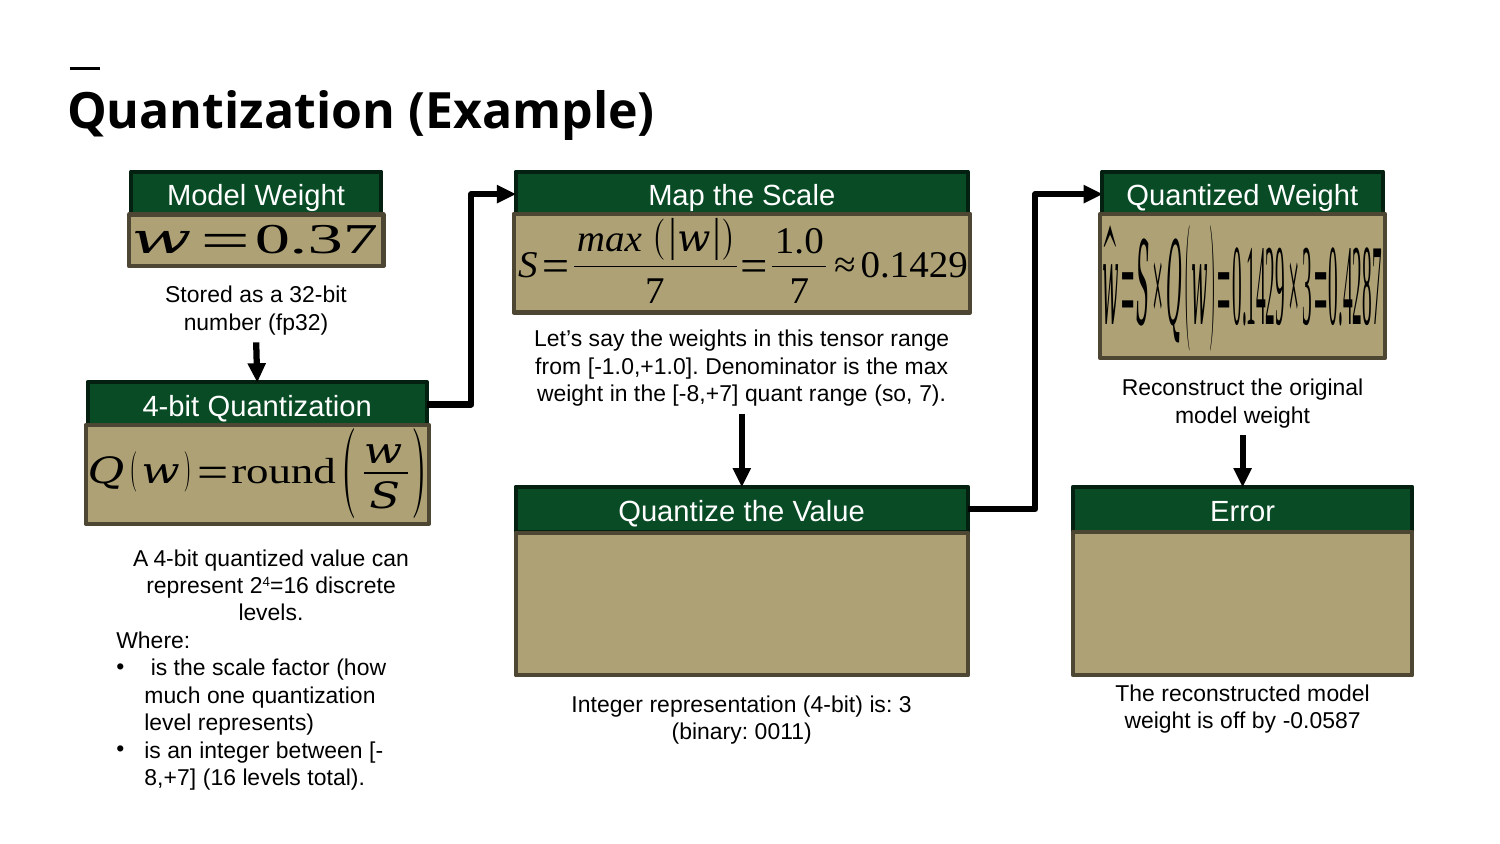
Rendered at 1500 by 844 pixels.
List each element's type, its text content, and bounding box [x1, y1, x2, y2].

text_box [87, 171, 1413, 829]
title Quantization (Example) [52, 29, 805, 154]
